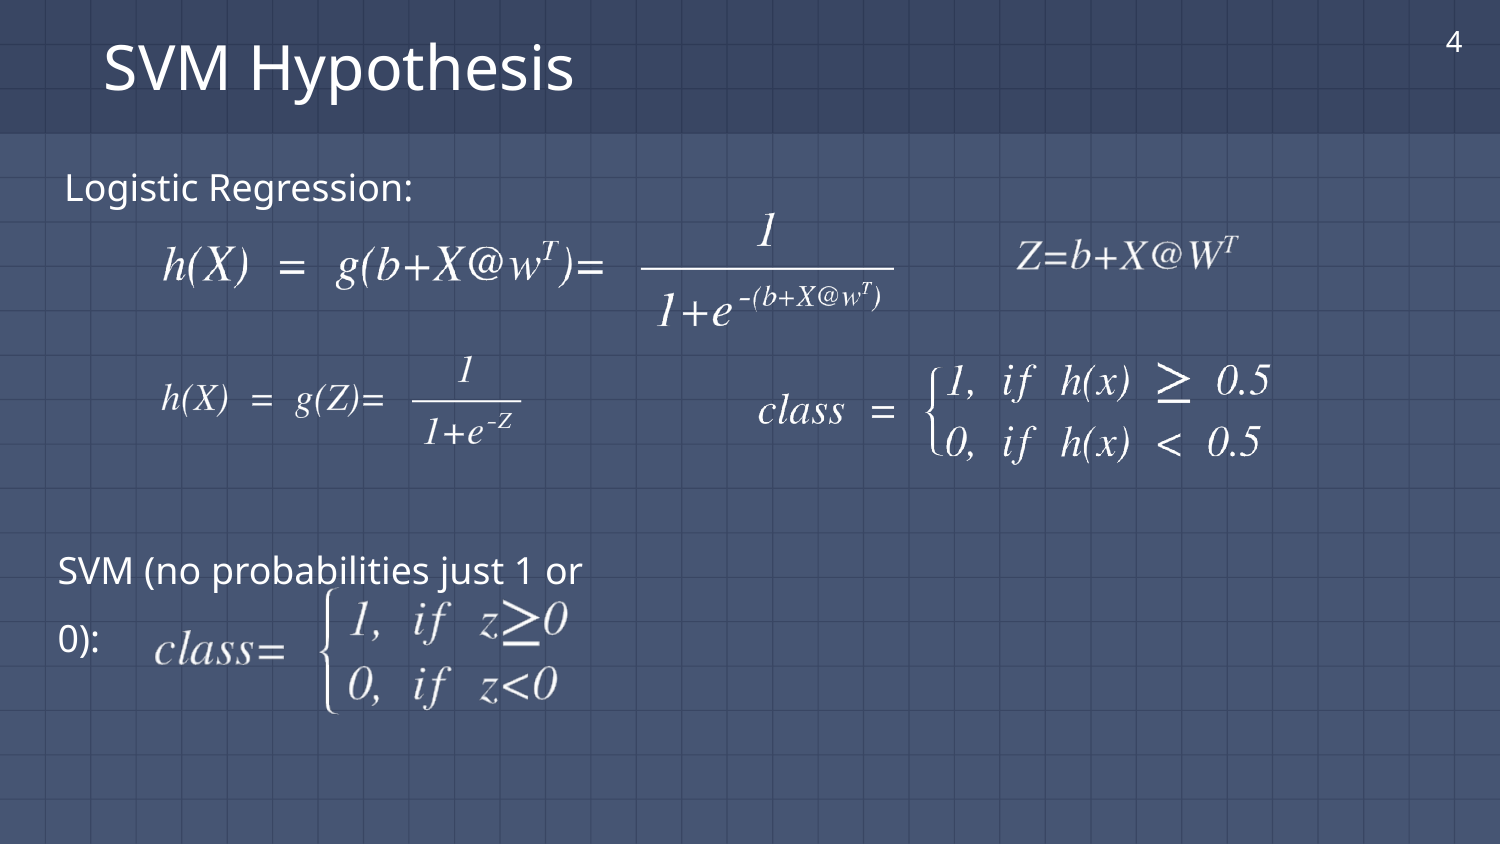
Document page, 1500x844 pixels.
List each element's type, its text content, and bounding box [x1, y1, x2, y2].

list SVM (no probabilities just 1 or 0): [42, 509, 621, 603]
picture [145, 582, 619, 723]
picture [751, 349, 1289, 472]
title SVM Hypothesis [89, 12, 743, 119]
list Logistic Regression: [49, 126, 627, 220]
picture [154, 201, 908, 342]
picture [154, 349, 534, 456]
picture [1010, 228, 1246, 285]
slide_number ‹#› [1408, 0, 1500, 88]
